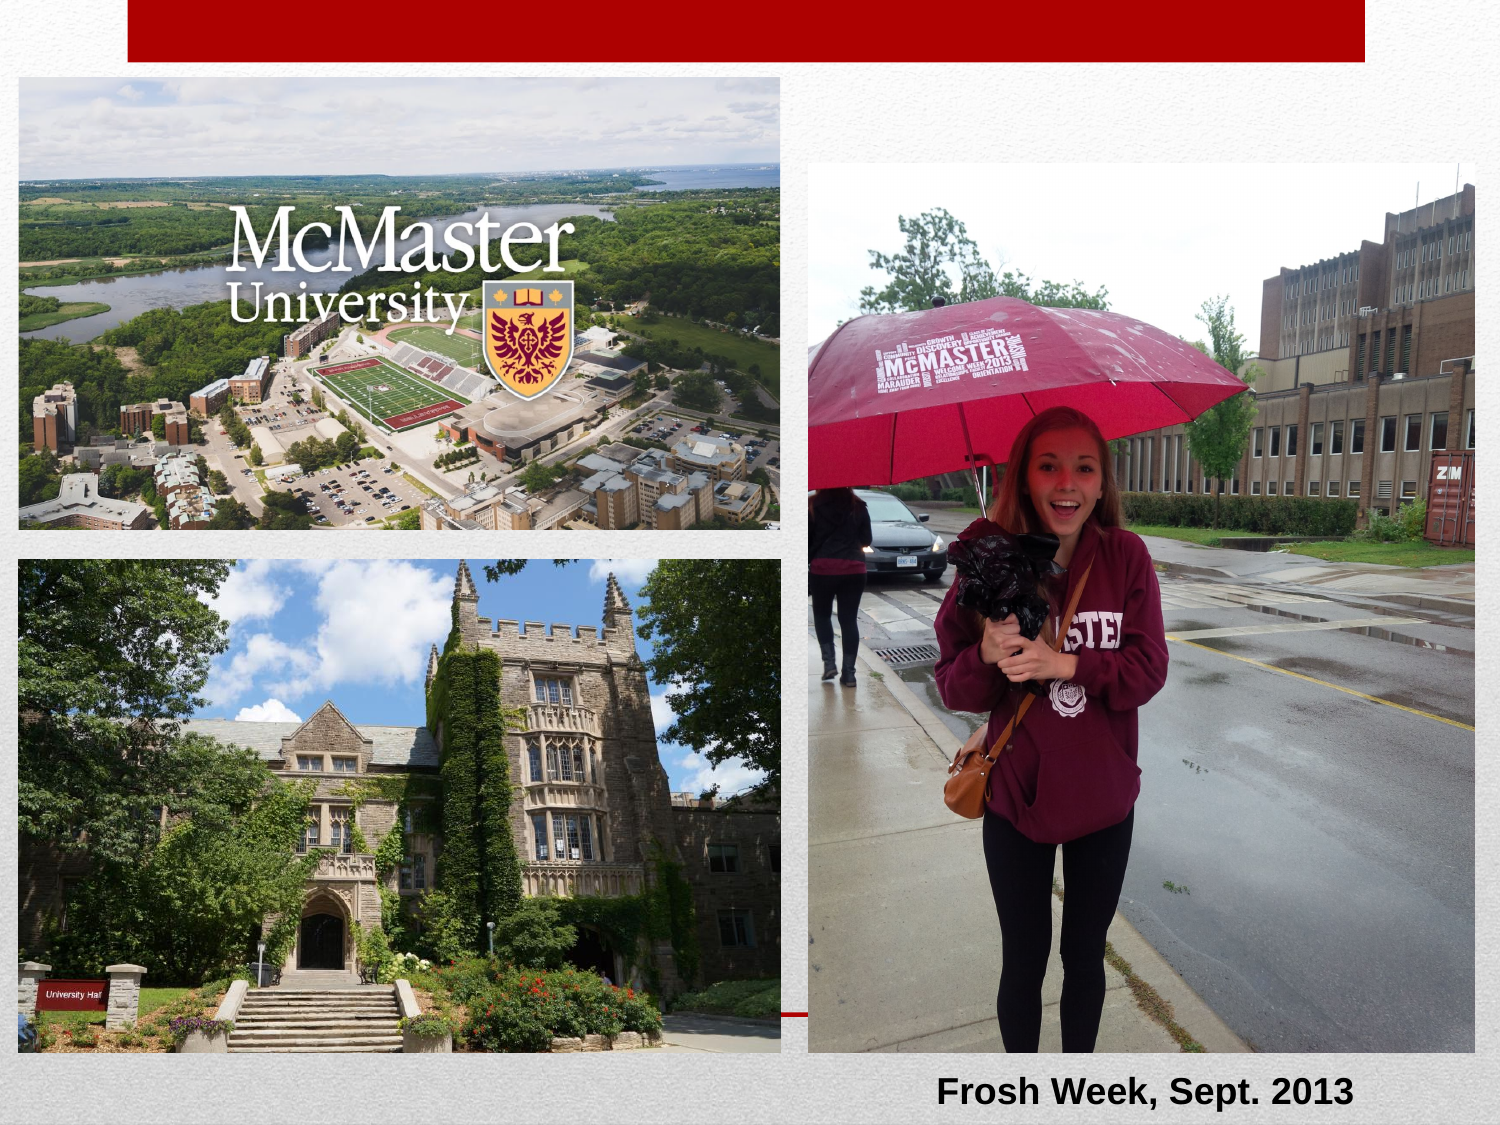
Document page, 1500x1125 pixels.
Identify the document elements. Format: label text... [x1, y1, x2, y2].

picture [807, 162, 1476, 1054]
picture [17, 558, 781, 1054]
picture [17, 77, 781, 531]
text_box Frosh Week, Sept. 2013 [921, 1065, 1380, 1119]
